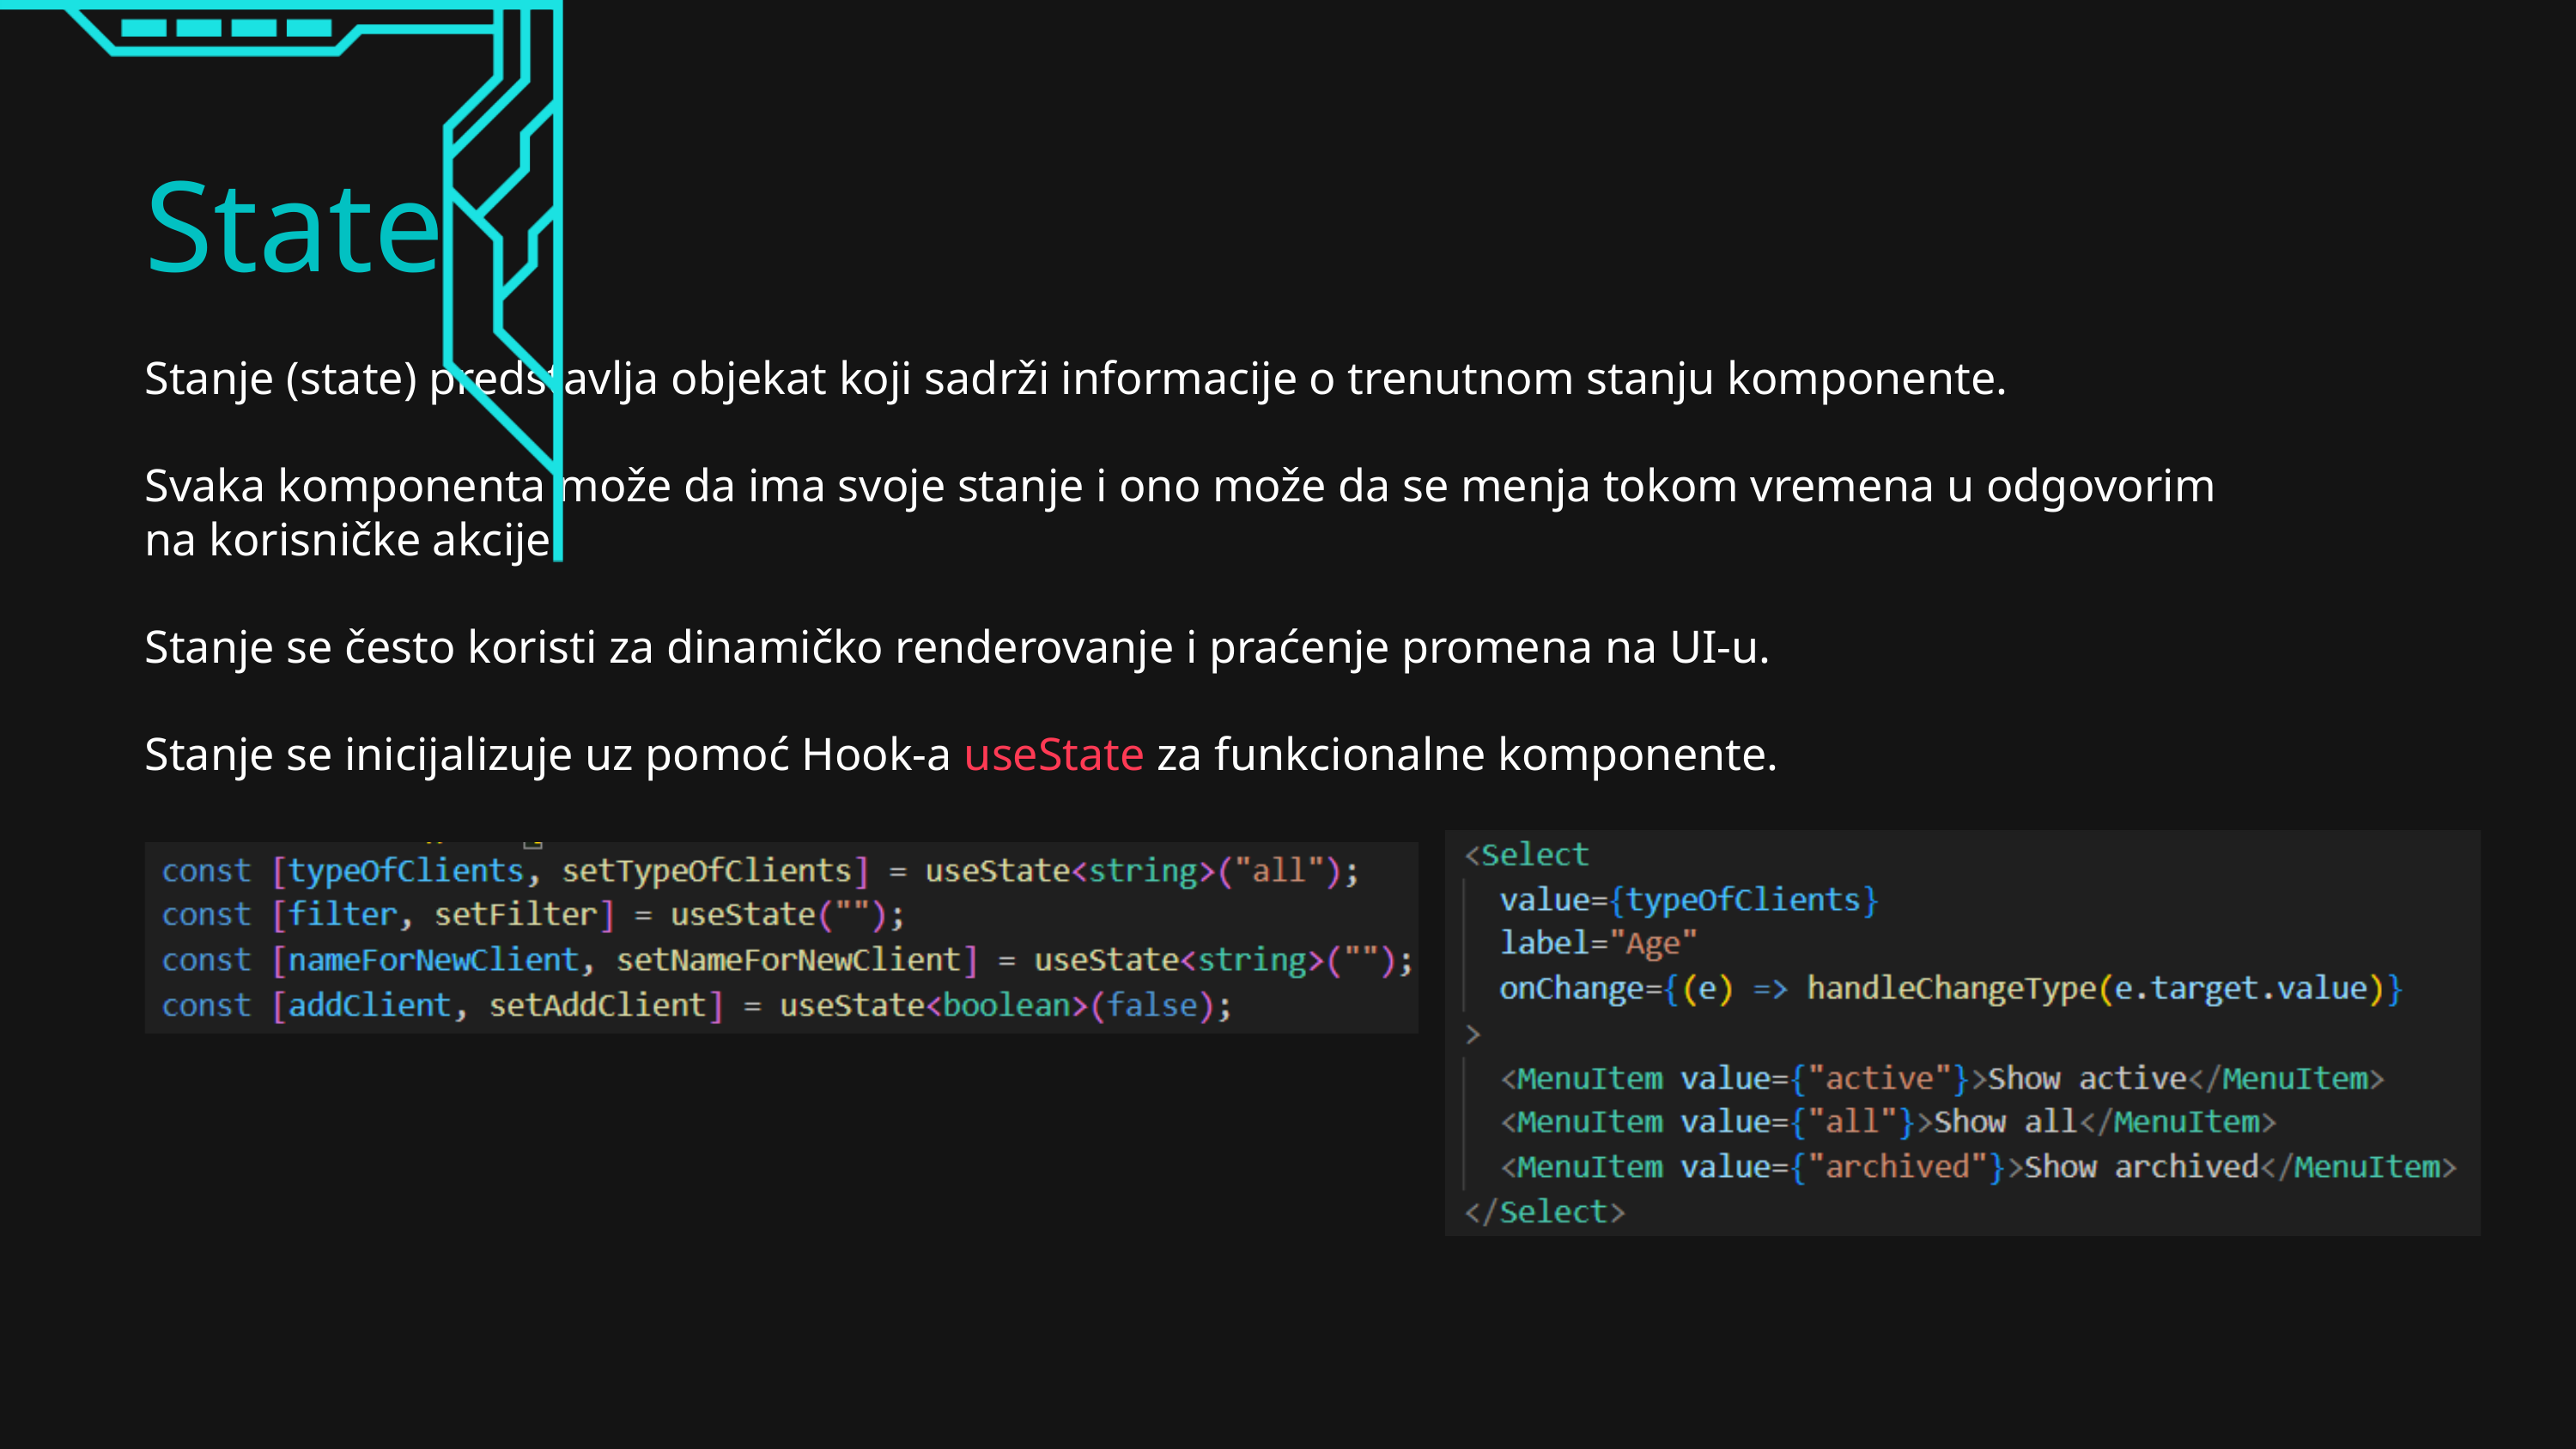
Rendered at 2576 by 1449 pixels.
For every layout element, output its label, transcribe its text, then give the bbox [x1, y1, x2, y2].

text_box State Stanje (state) predstavlja objekat koji sadrži informacije o trenutnom stanju komponente. Svaka komponenta može da ima svoje stanje i ono može da se menja tokom vremena u odgovorim na korisničke akcije. Stanje se često koristi za dinamičko renderovanje i praćenje promena na UI-u. Stanje se inicijalizuje uz pomoć Hook-a useState za funkcionalne komponente. [144, 146, 2265, 779]
text_box [0, 0, 565, 562]
text_box [1444, 830, 2482, 1236]
text_box [144, 842, 1419, 1034]
